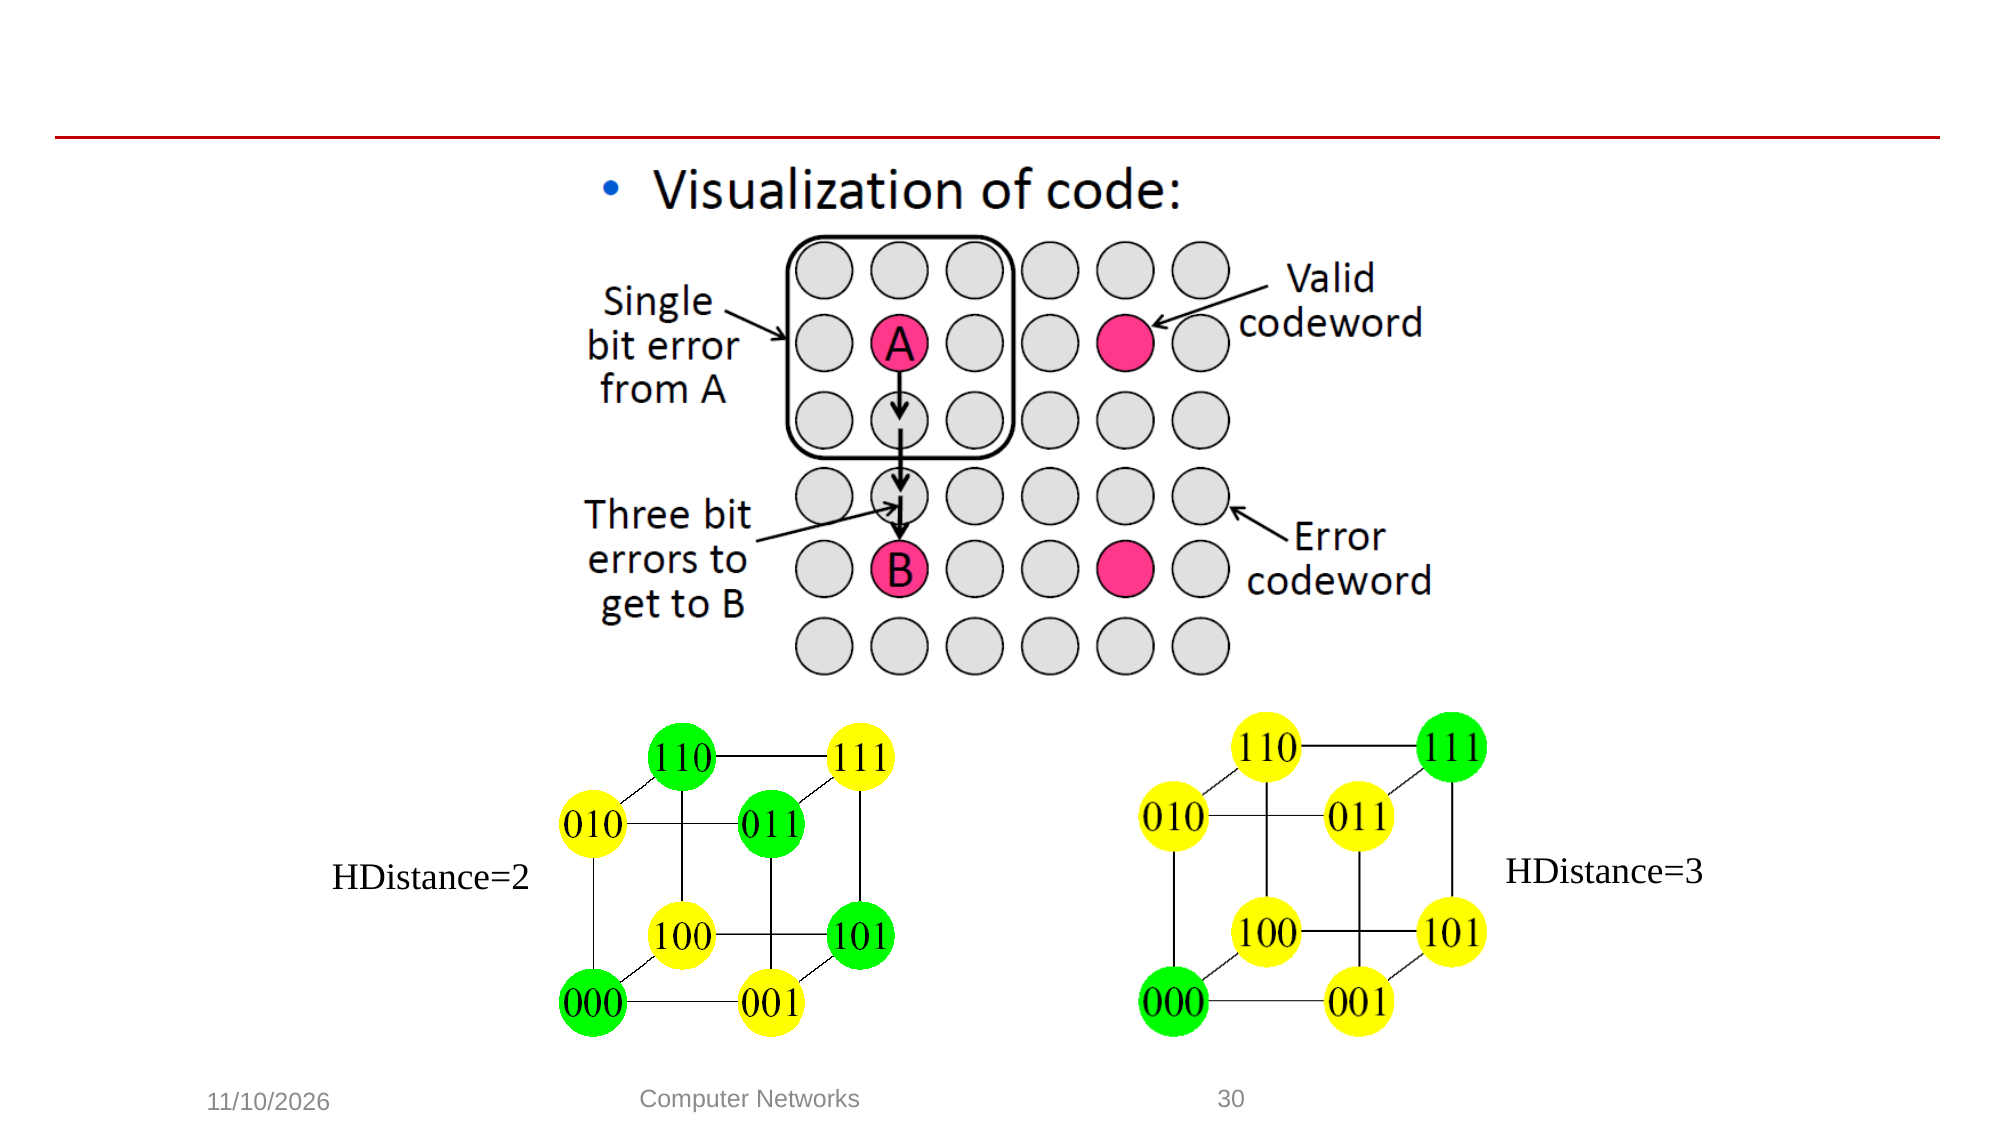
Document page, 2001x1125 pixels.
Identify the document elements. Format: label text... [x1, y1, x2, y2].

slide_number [112, 1081, 425, 1120]
slide_number 30 [1074, 1075, 1388, 1120]
text_box HDistance=3 [1495, 838, 1746, 899]
picture [577, 153, 1454, 693]
text_box HDistance=2 [317, 844, 544, 905]
picture [1122, 705, 1495, 1046]
picture [544, 720, 902, 1041]
footer Computer Networks [512, 1075, 988, 1120]
